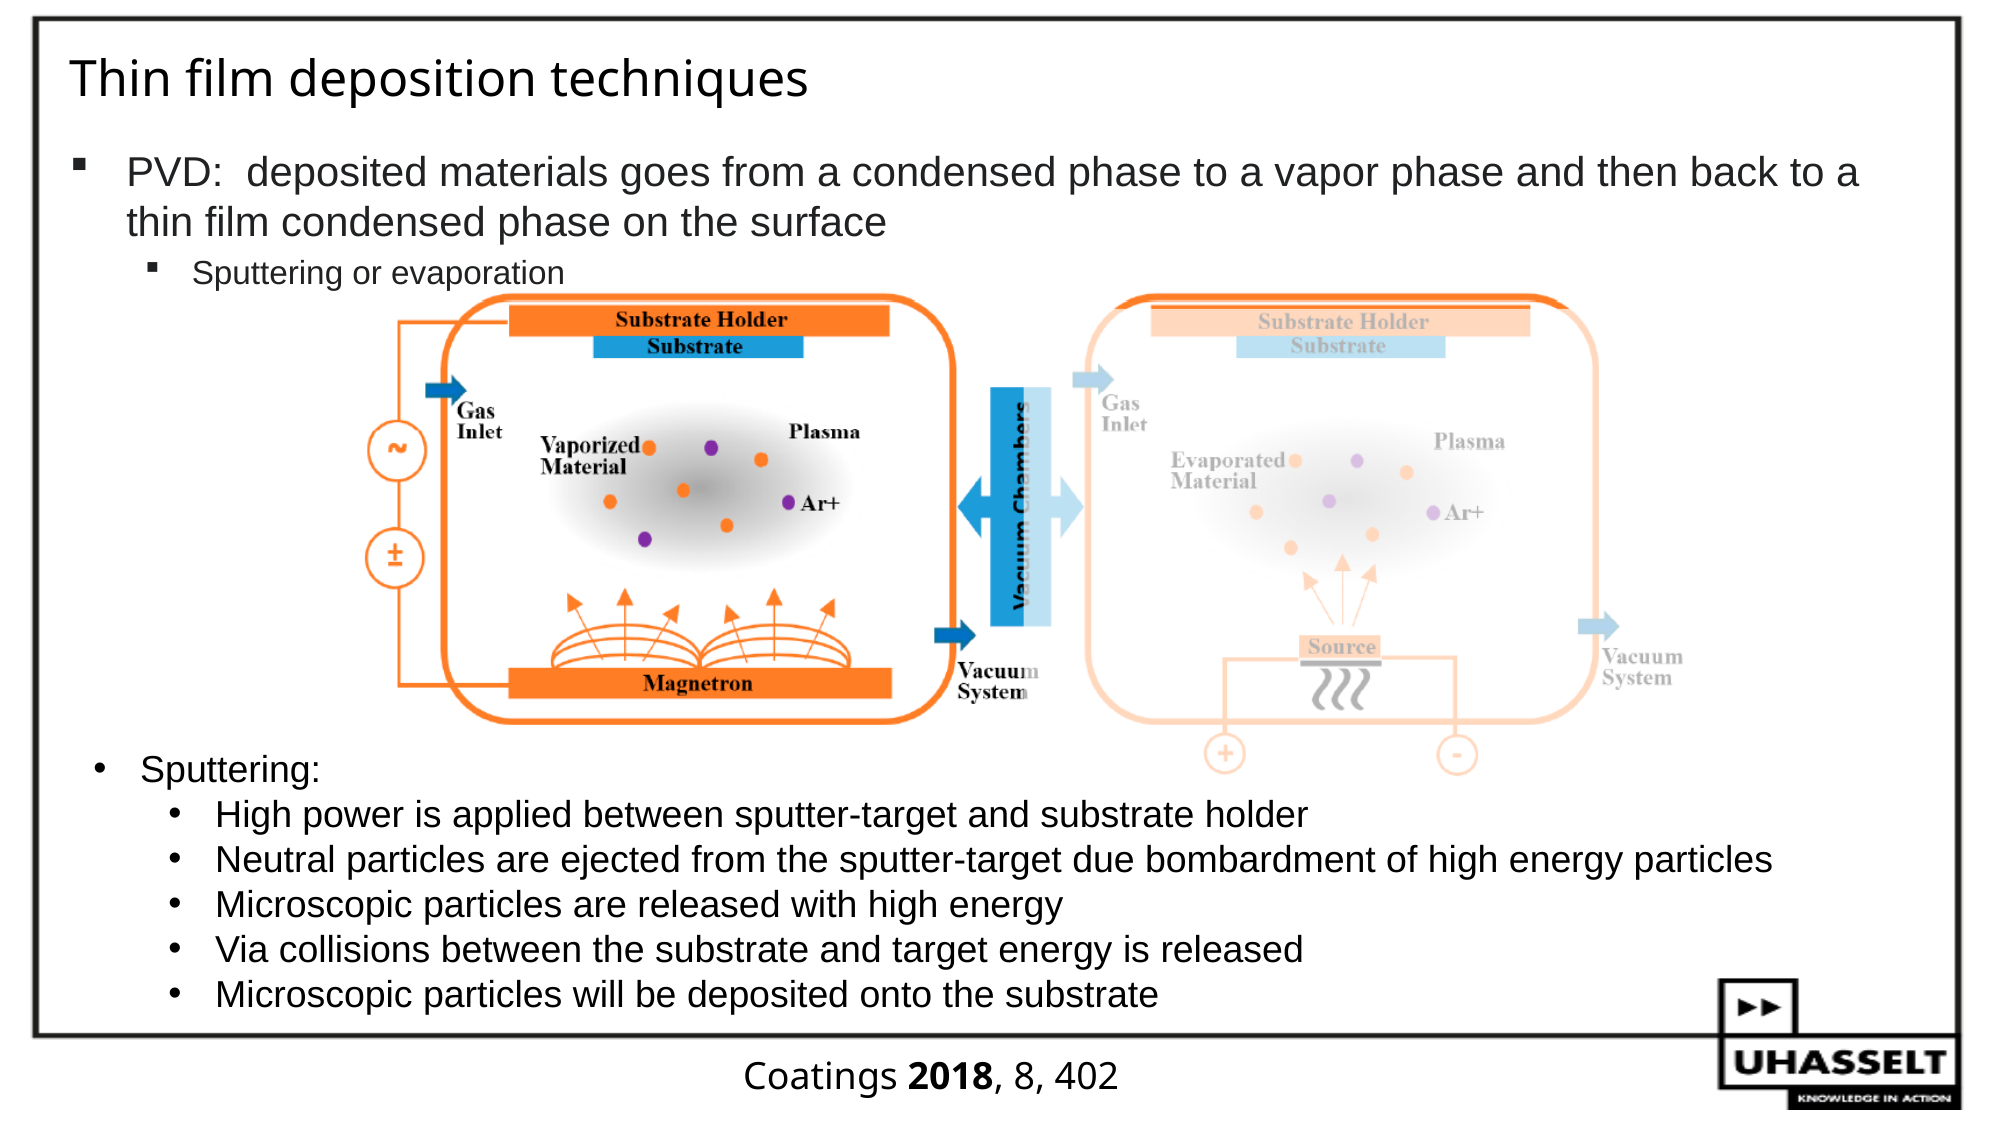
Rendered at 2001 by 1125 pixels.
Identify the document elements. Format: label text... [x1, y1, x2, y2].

picture [27, 12, 1968, 1110]
text_box Coatings 2018, 8, 402 [728, 1067, 1479, 1105]
list PVD: deposited materials goes from a condensed phase to a vapor phase and then back to a thin film condensed phase on the surface Sputtering or evaporation [55, 137, 1945, 965]
text_box Sputtering: High power is applied between sputter-target and substrate holder Neutral particles are ejected from the sputter-target due bombardment of high energy particles Microscopic particles are released with high energy Via collisions between the substrate and target energy is released Microscopic particles will be deposited onto the substrate [78, 737, 1945, 1067]
title Thin film deposition techniques [55, 30, 1945, 122]
